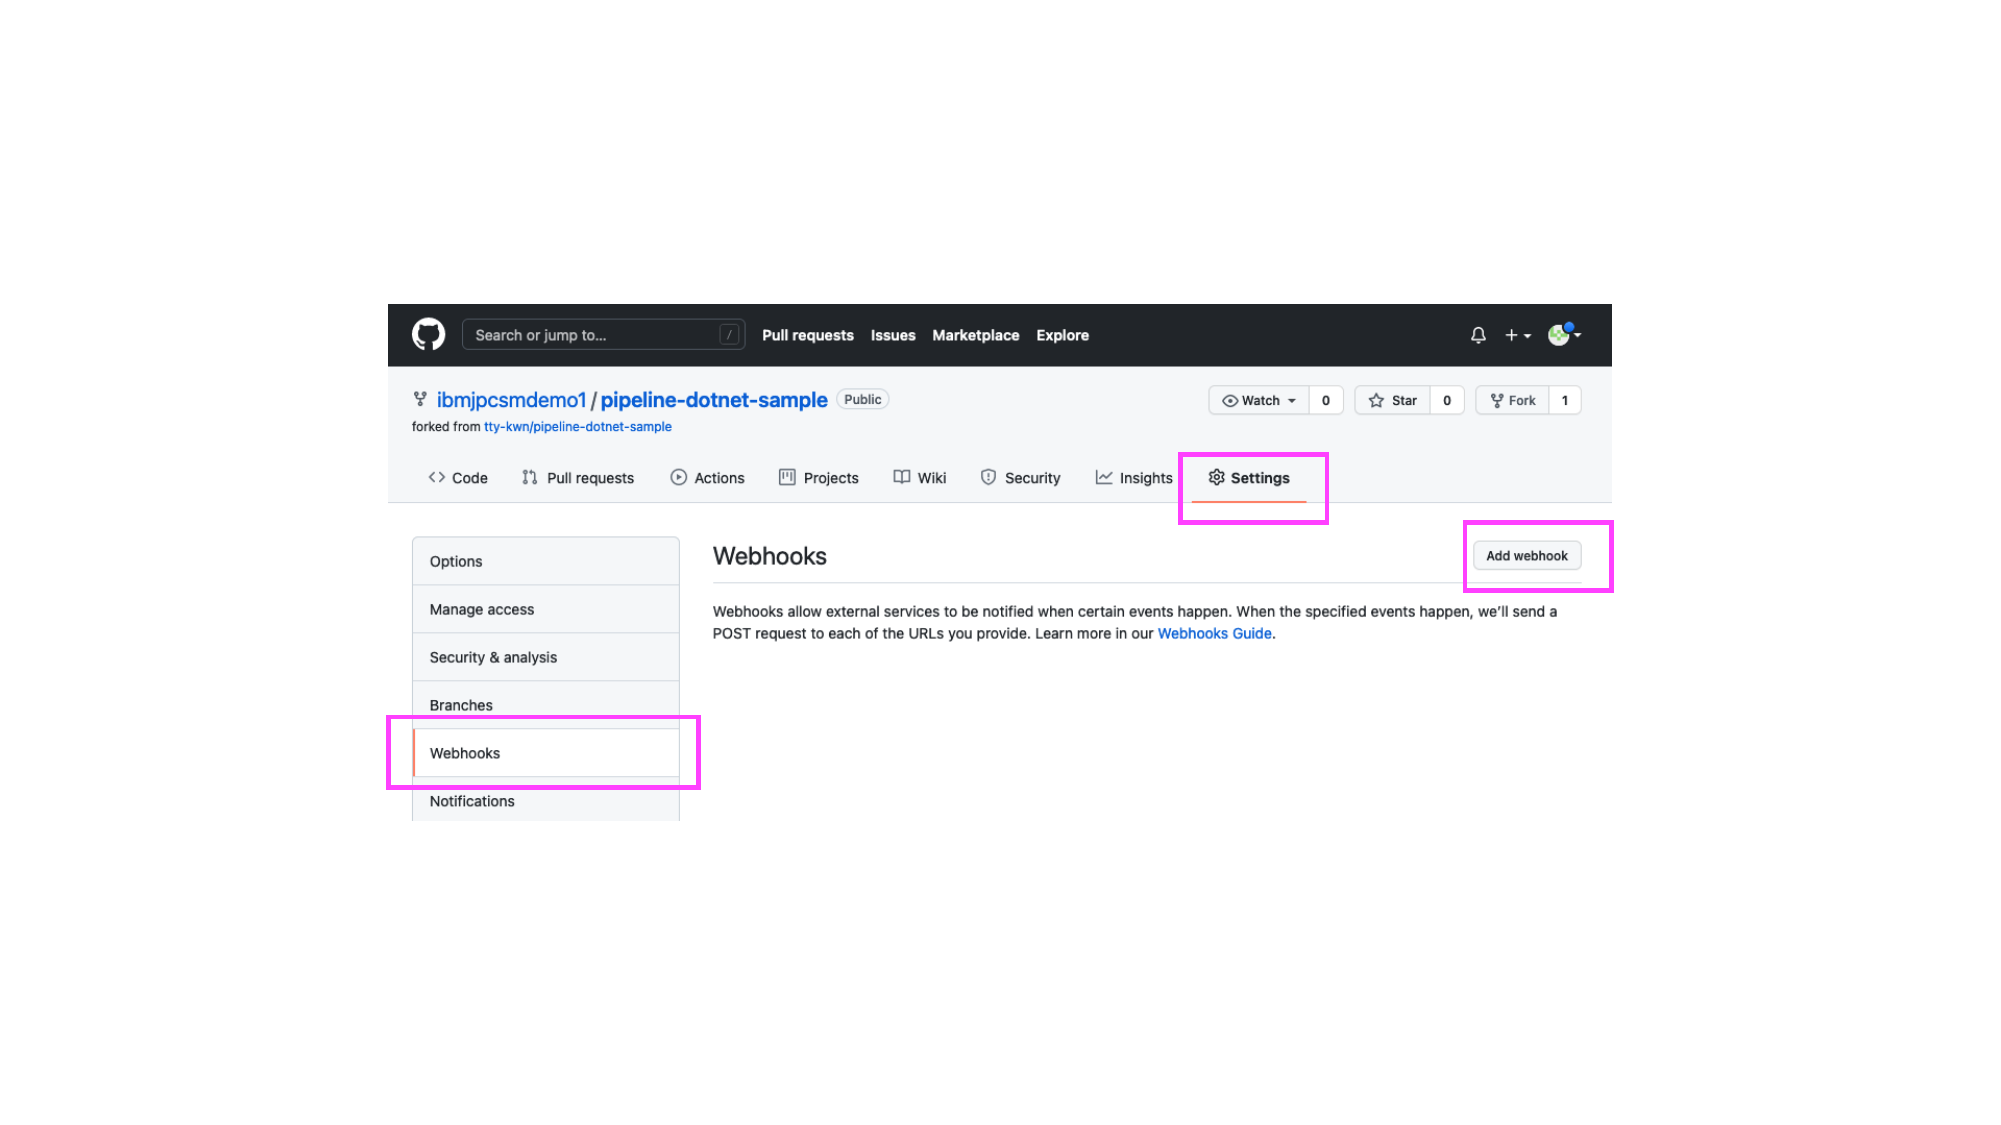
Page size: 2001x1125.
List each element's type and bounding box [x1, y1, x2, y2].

text_box [388, 304, 1612, 821]
